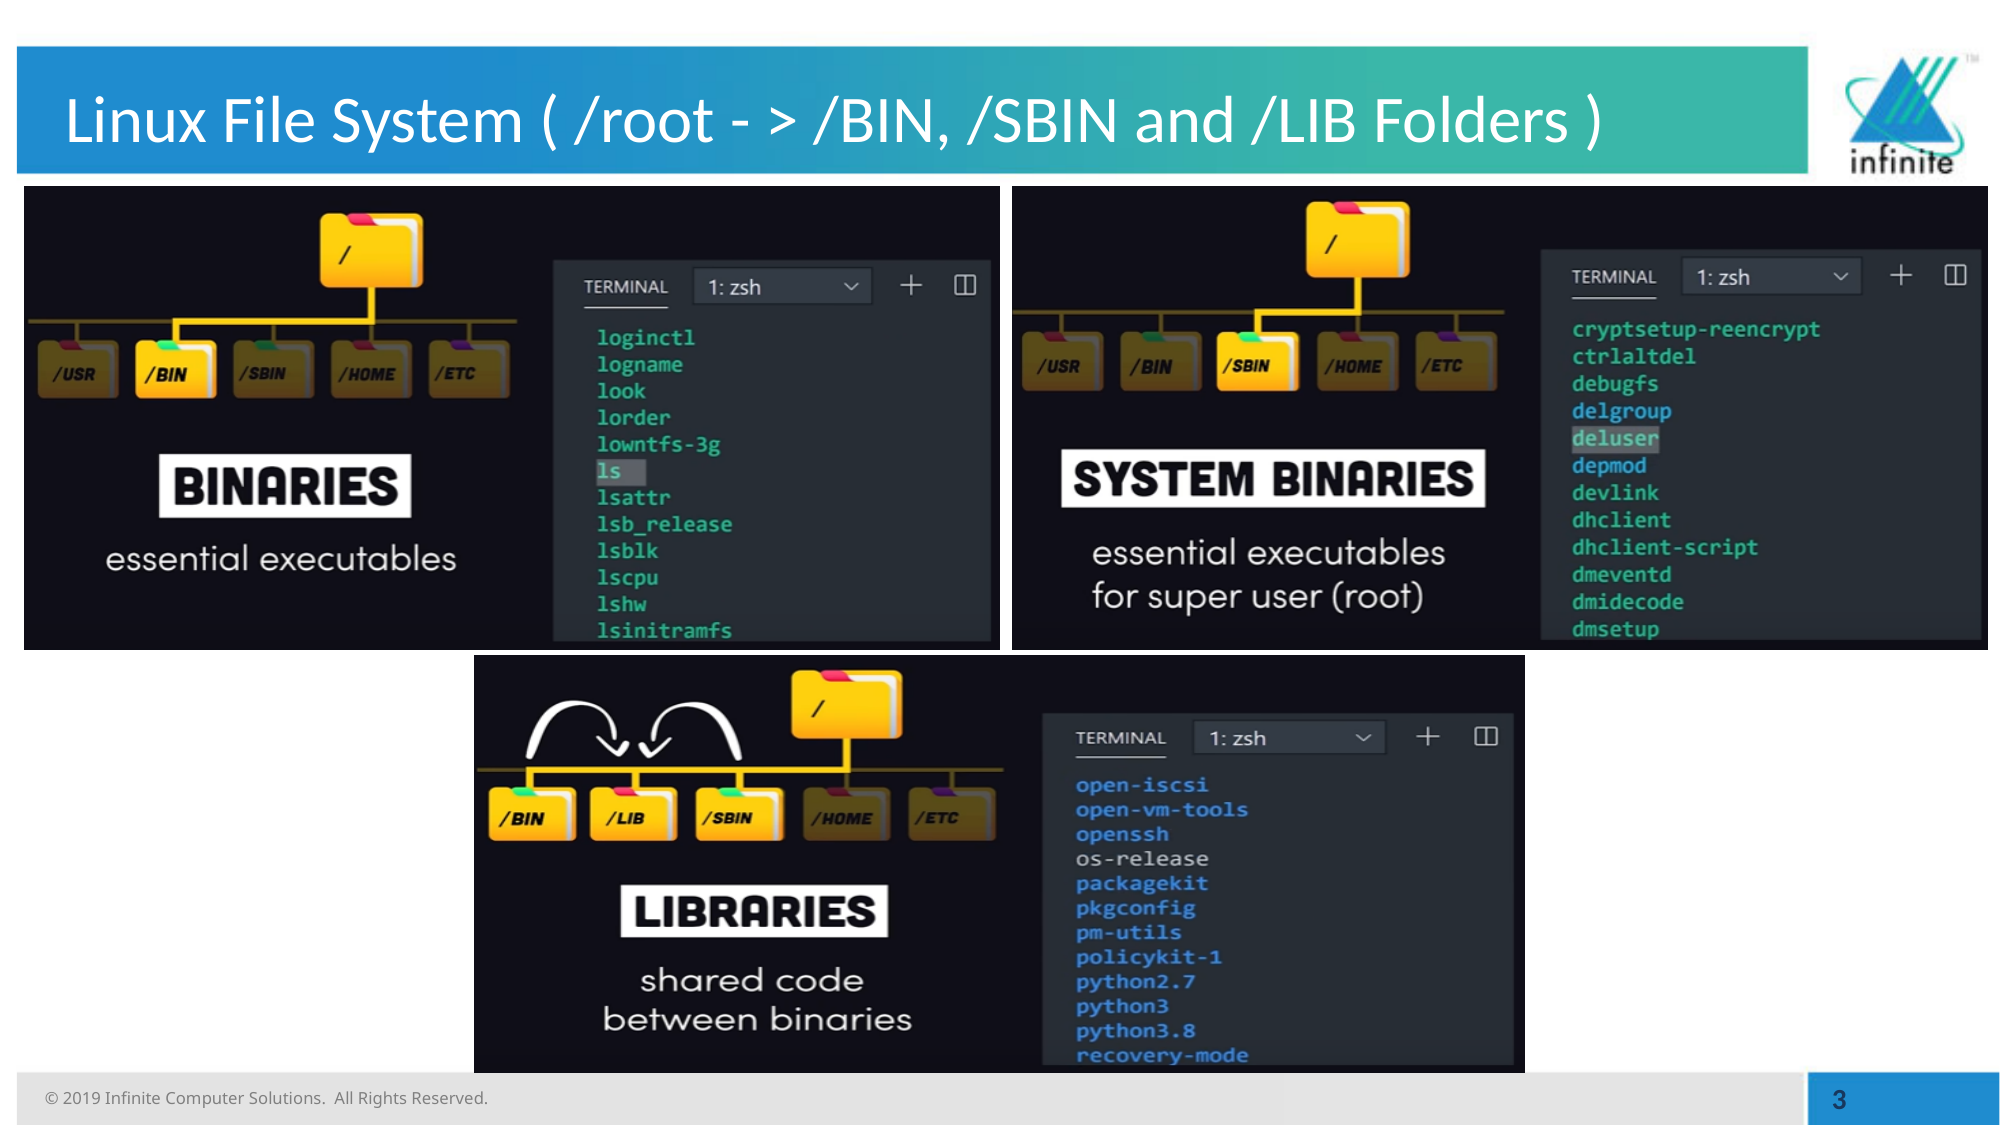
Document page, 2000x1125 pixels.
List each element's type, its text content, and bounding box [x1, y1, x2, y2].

slide_number 3 [1662, 1073, 2000, 1125]
picture [16, 0, 2000, 1125]
title Linux File System ( /root - > /BIN, /SBIN and /LIB Folders ) [49, 51, 1913, 182]
